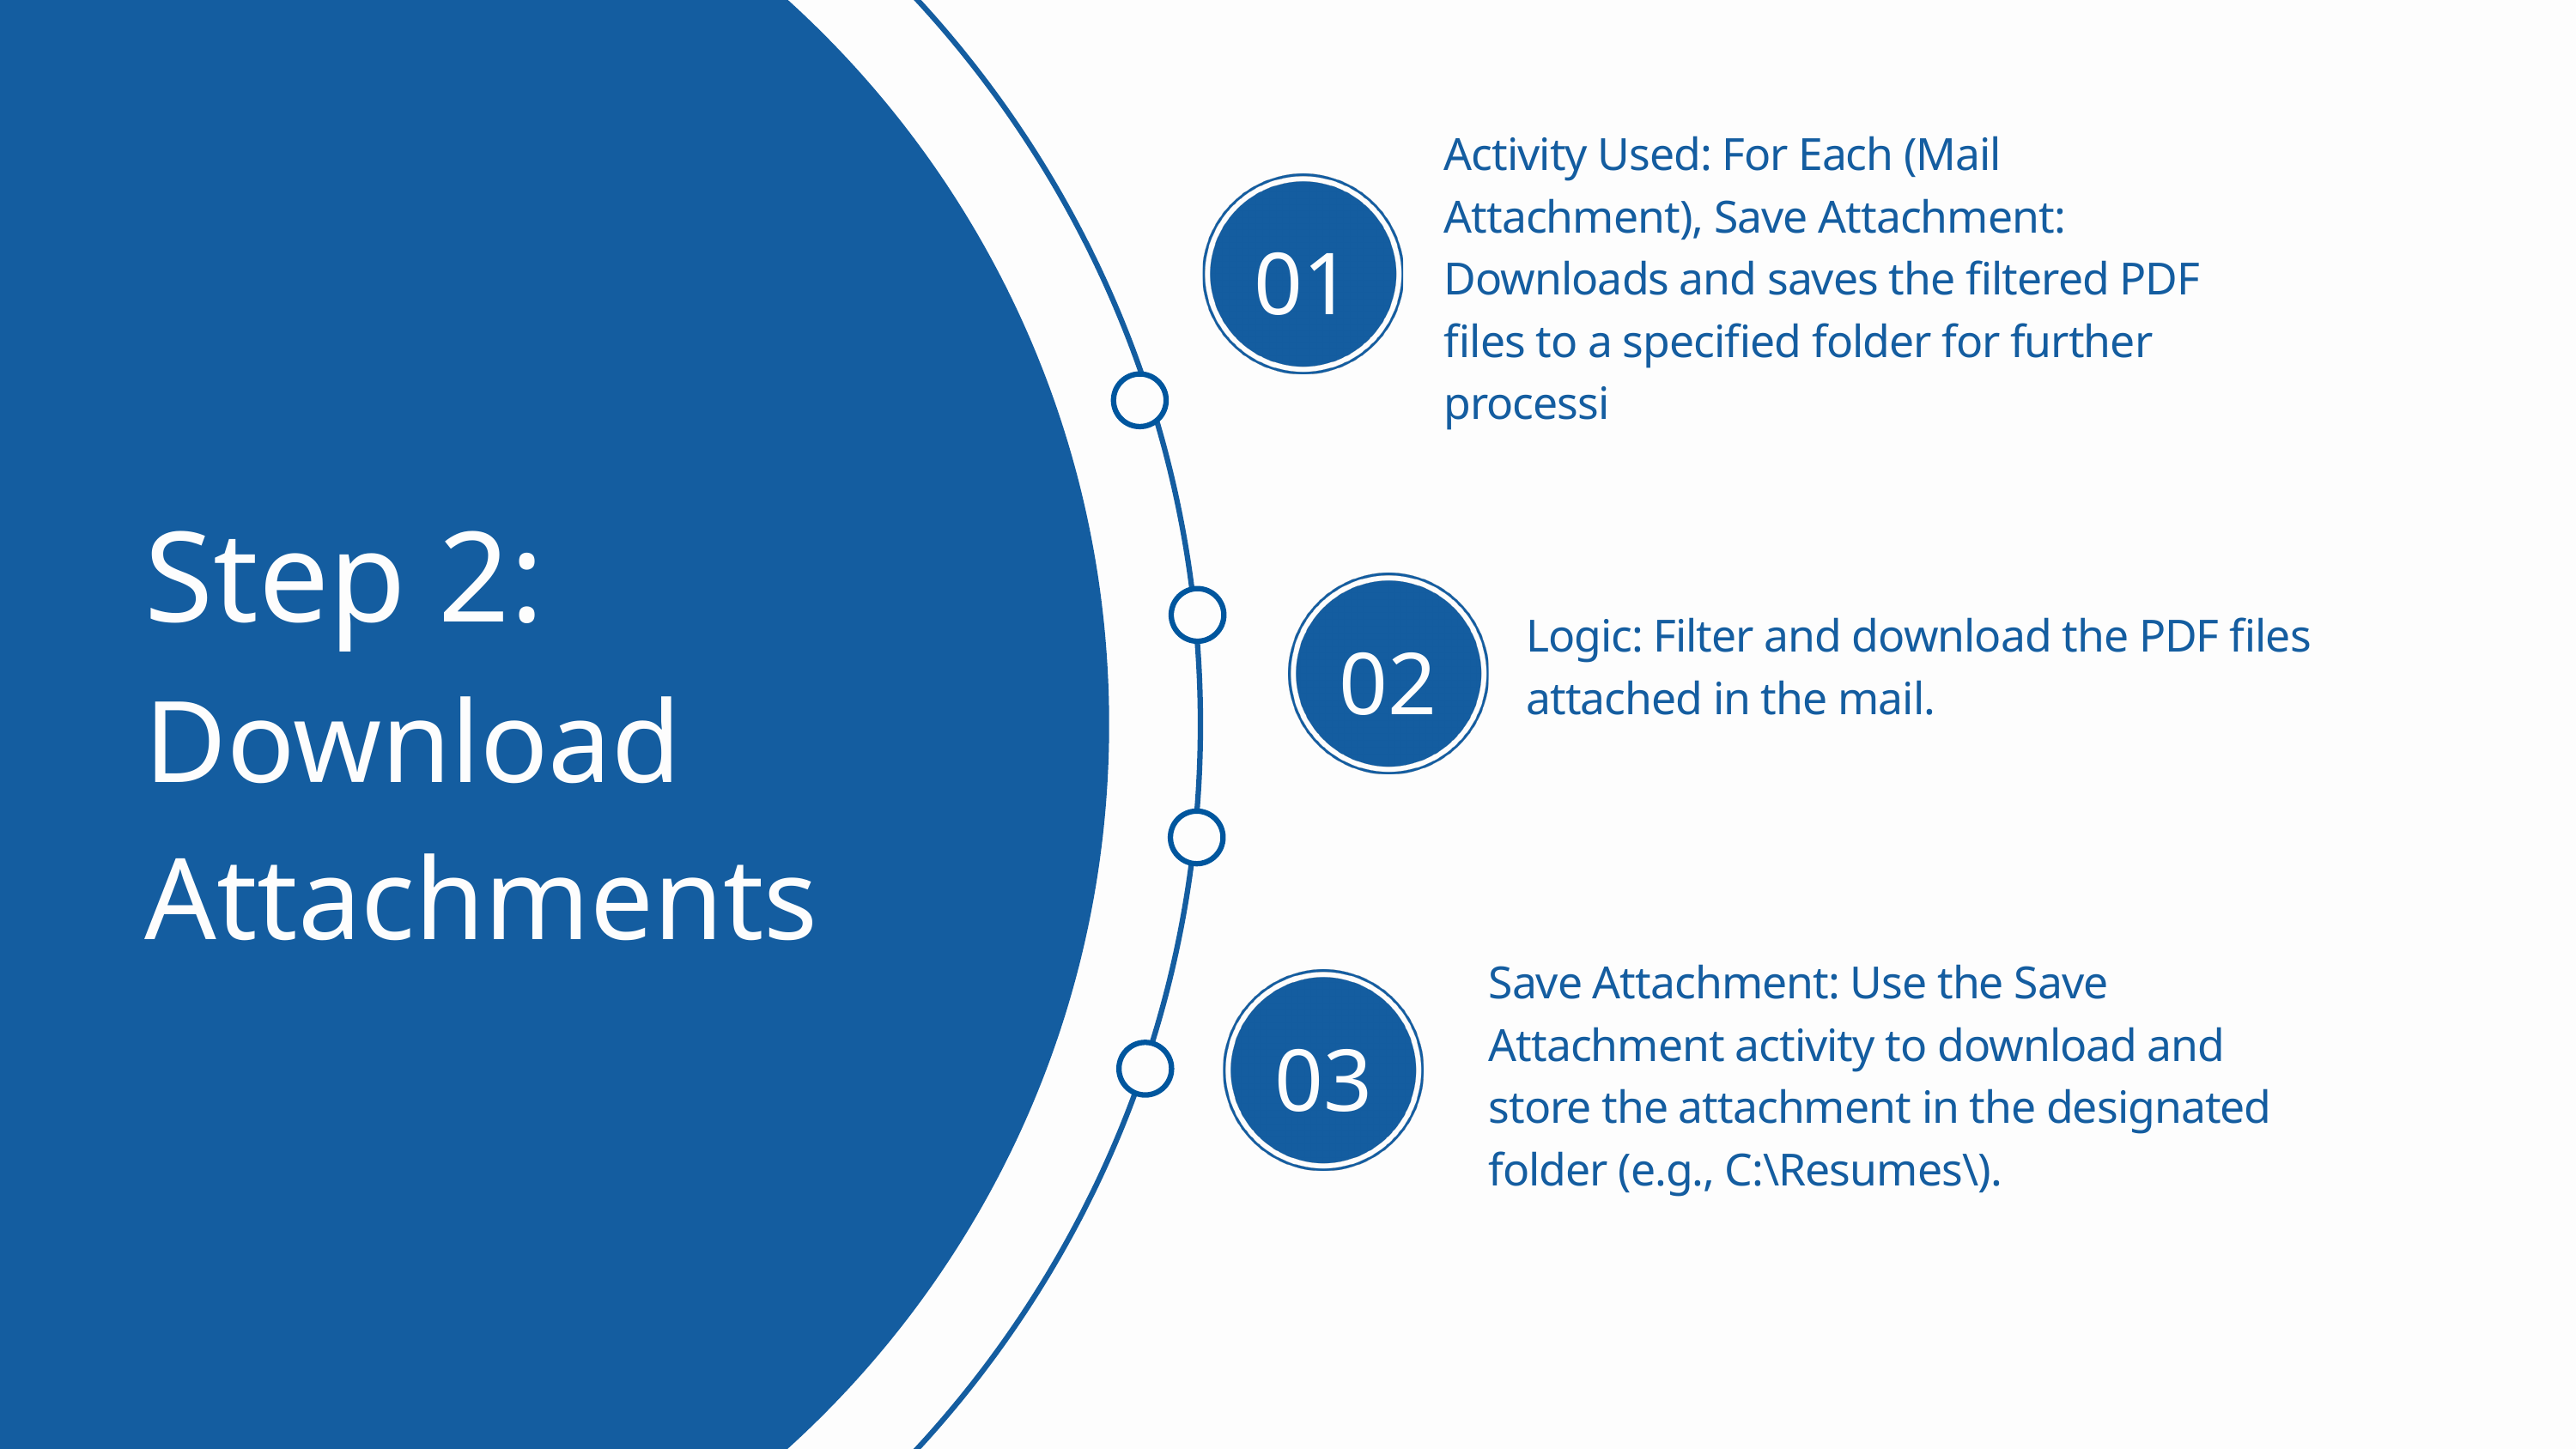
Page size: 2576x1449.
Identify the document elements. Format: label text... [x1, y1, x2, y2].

text_box Activity Used: For Each (Mail Attachment), Save Attachment: Downloads and saves the filtered PDF files to a specified folder for further processi [1443, 117, 2257, 428]
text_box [0, 0, 1109, 1449]
text_box 02 [1308, 611, 1468, 732]
text_box [1207, 173, 1404, 374]
text_box 03 [1243, 1008, 1404, 1129]
text_box Save Attachment: Use the Save Attachment activity to download and store the attachment in the designated folder (e.g., C:\Resumes\). [1488, 945, 2301, 1195]
text_box [1287, 573, 1489, 774]
text_box 01 [1223, 211, 1383, 332]
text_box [1118, 1042, 1172, 1095]
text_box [1116, 0, 1201, 1449]
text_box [1170, 588, 1224, 642]
text_box Logic: Filter and download the PDF files attached in the mail. [1526, 598, 2339, 724]
text_box [1223, 969, 1424, 1171]
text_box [1113, 373, 1167, 427]
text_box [1170, 810, 1224, 864]
